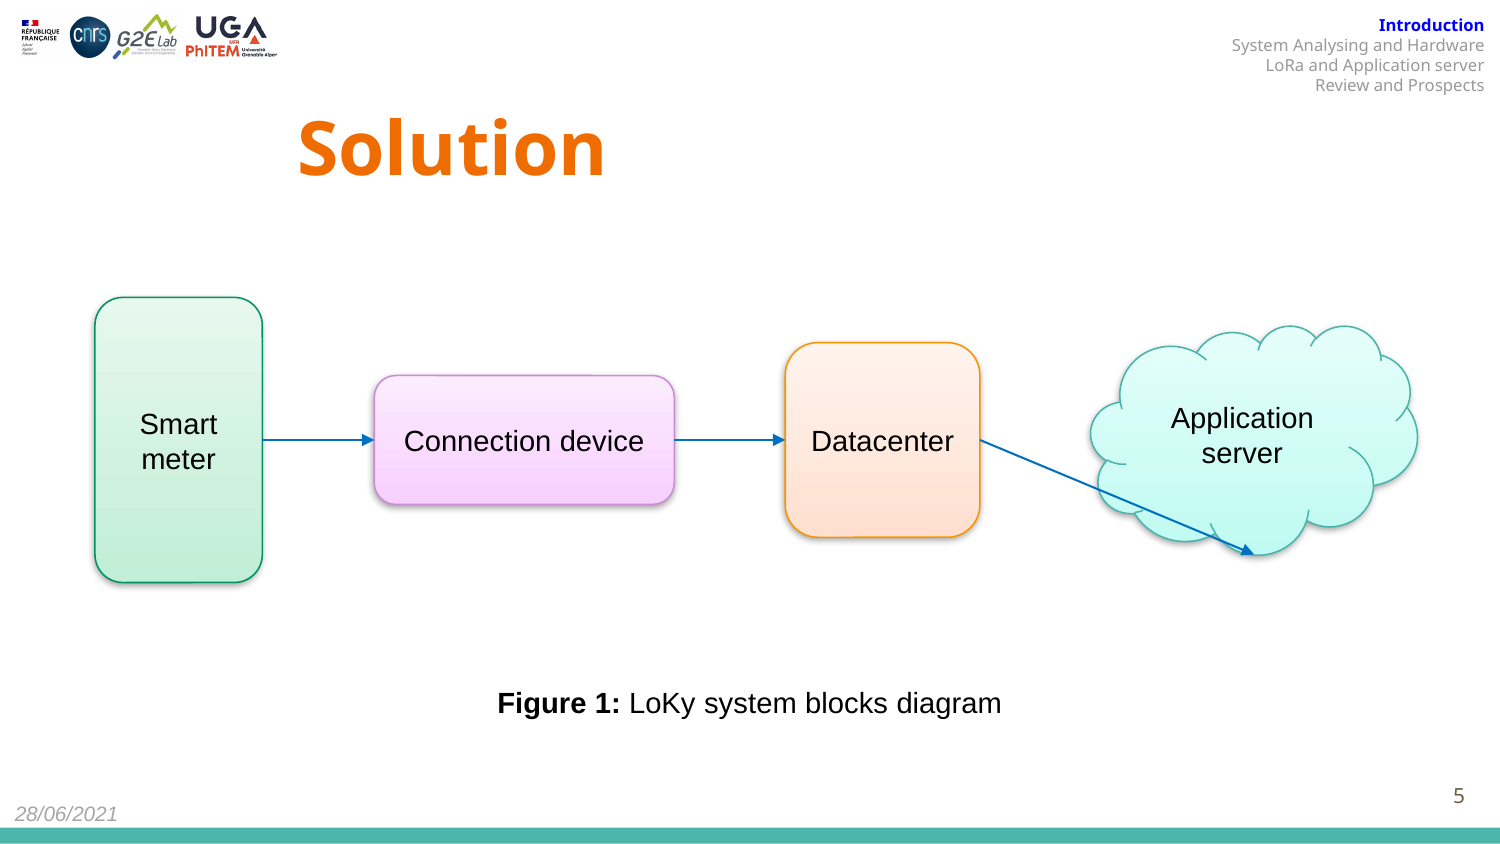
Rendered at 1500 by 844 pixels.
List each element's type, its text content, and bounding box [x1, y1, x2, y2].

text_box Solution [282, 85, 1039, 202]
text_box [94, 297, 1418, 583]
text_box 28/06/2021 [0, 793, 154, 833]
text_box Figure 1: LoKy system blocks diagram [0, 676, 1500, 727]
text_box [17, 11, 277, 64]
text_box Introduction System Analysing and Hardware LoRa and Application server Review and Prospects [1065, 0, 1500, 116]
slide_number 5 [1389, 764, 1480, 830]
